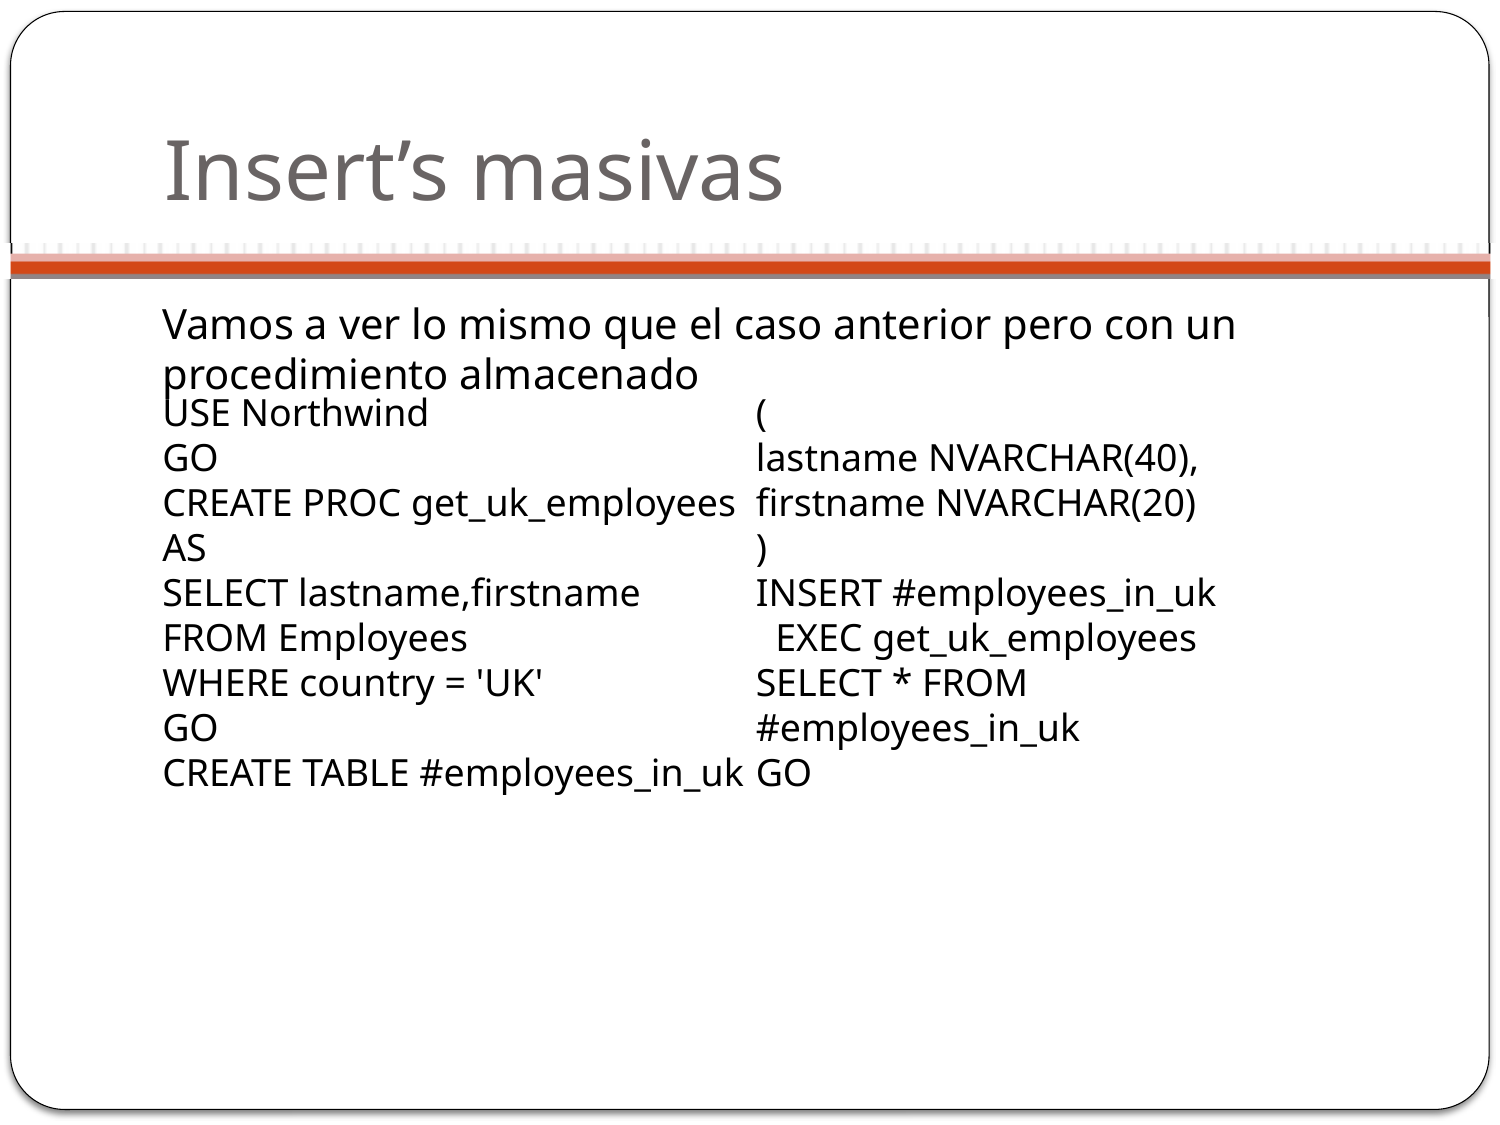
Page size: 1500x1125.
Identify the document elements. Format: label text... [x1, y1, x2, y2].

title Insert’s masivas [150, 45, 1425, 233]
picture [0, 243, 1500, 280]
text_box USE Northwind GO CREATE PROC get_uk_employees AS SELECT lastname,firstname FROM Employees WHERE country = 'UK' GO CREATE TABLE #employees_in_uk ( lastname NVARCHAR(40), firstname NVARCHAR(20) ) INSERT #employees_in_uk EXEC get_uk_employees SELECT * FROM #employees_in_uk GO [147, 381, 1365, 805]
list Vamos a ver lo mismo que el caso anterior pero con un procedimiento almacenado [147, 290, 1423, 386]
